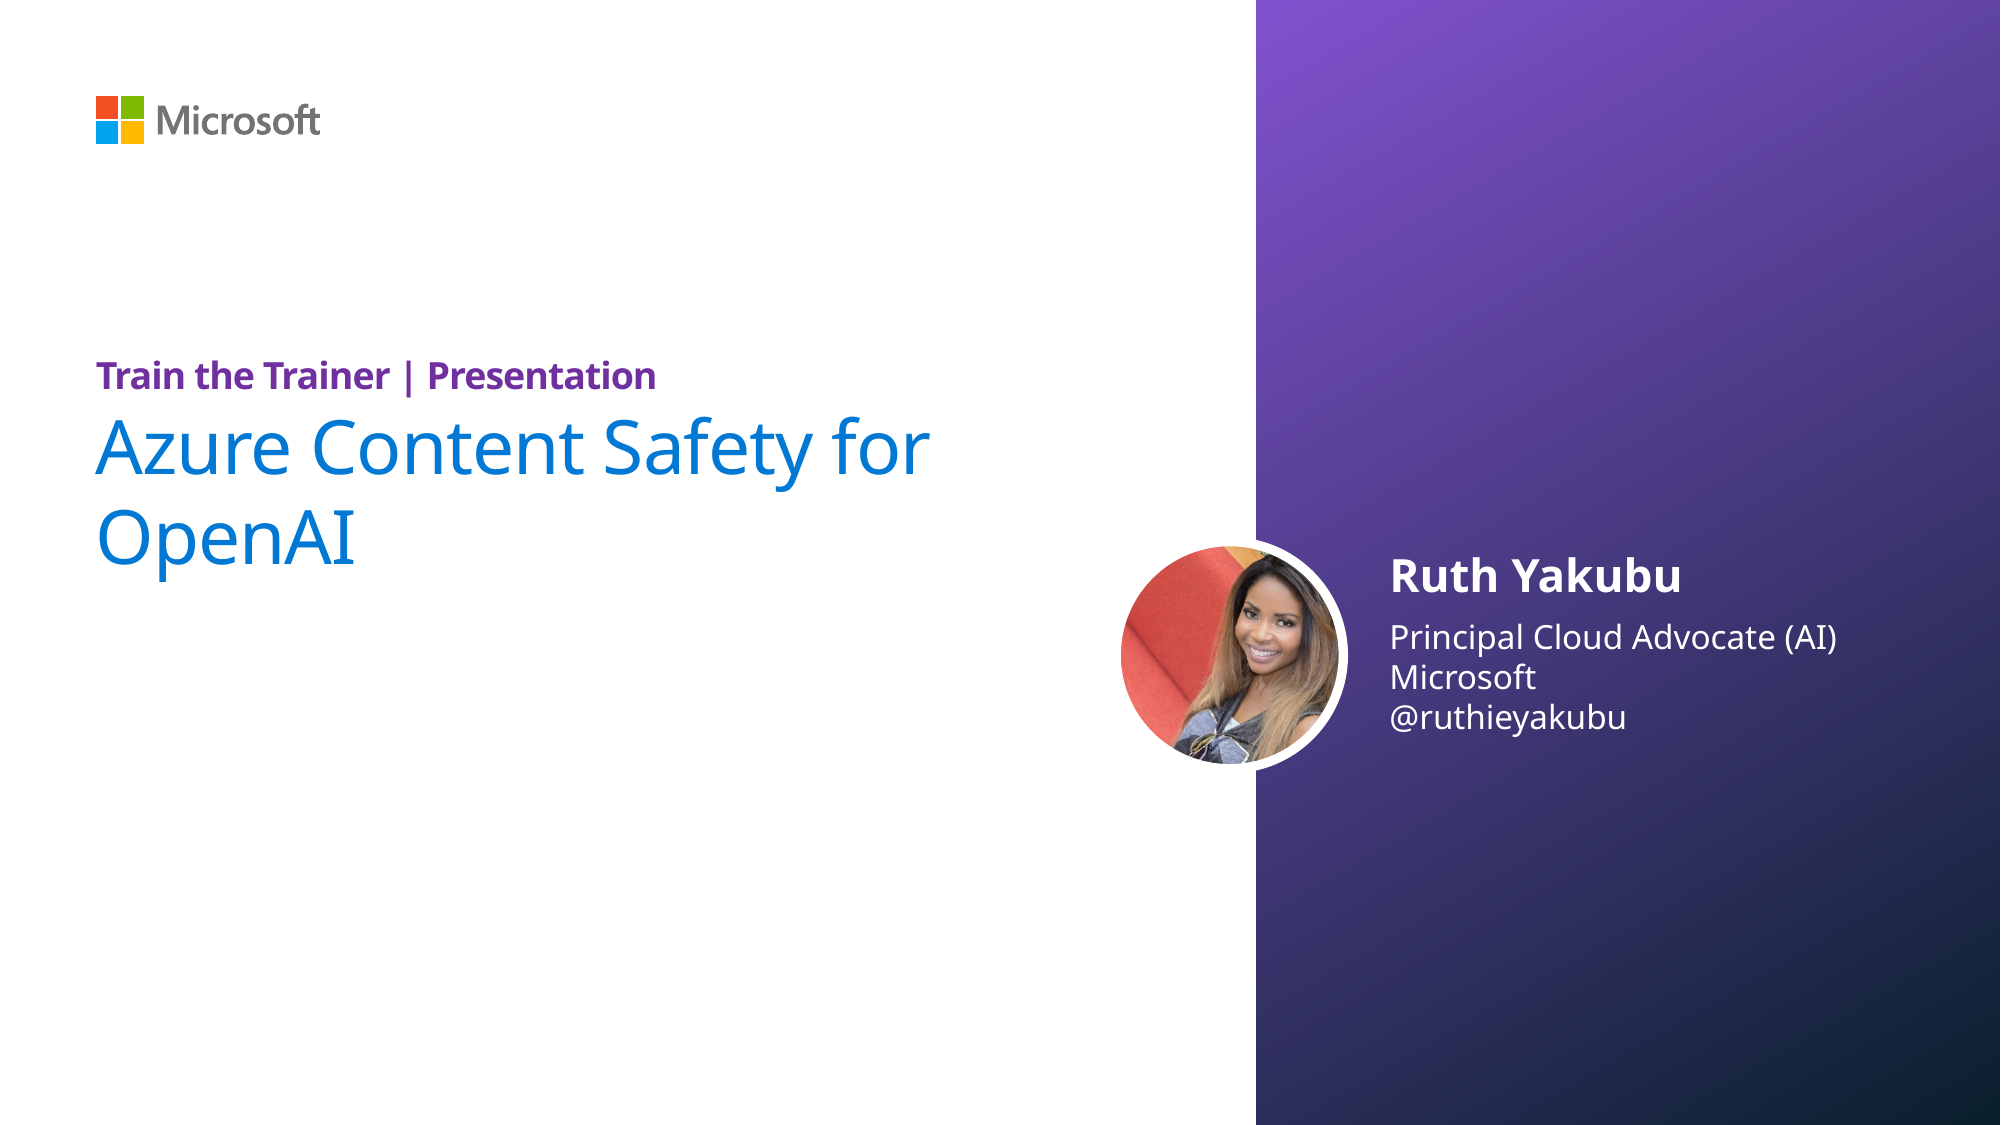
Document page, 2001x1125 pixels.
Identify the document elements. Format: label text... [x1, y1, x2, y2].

picture [1115, 541, 1344, 770]
text_box Train the Trainer | Presentation [95, 352, 1088, 398]
title Azure Content Safety for OpenAI [95, 397, 1263, 580]
text_box Principal Cloud Advocate (AI) Microsoft @ruthieyakubu [1389, 616, 1938, 737]
text_box Ruth Yakubu [1389, 546, 1986, 602]
